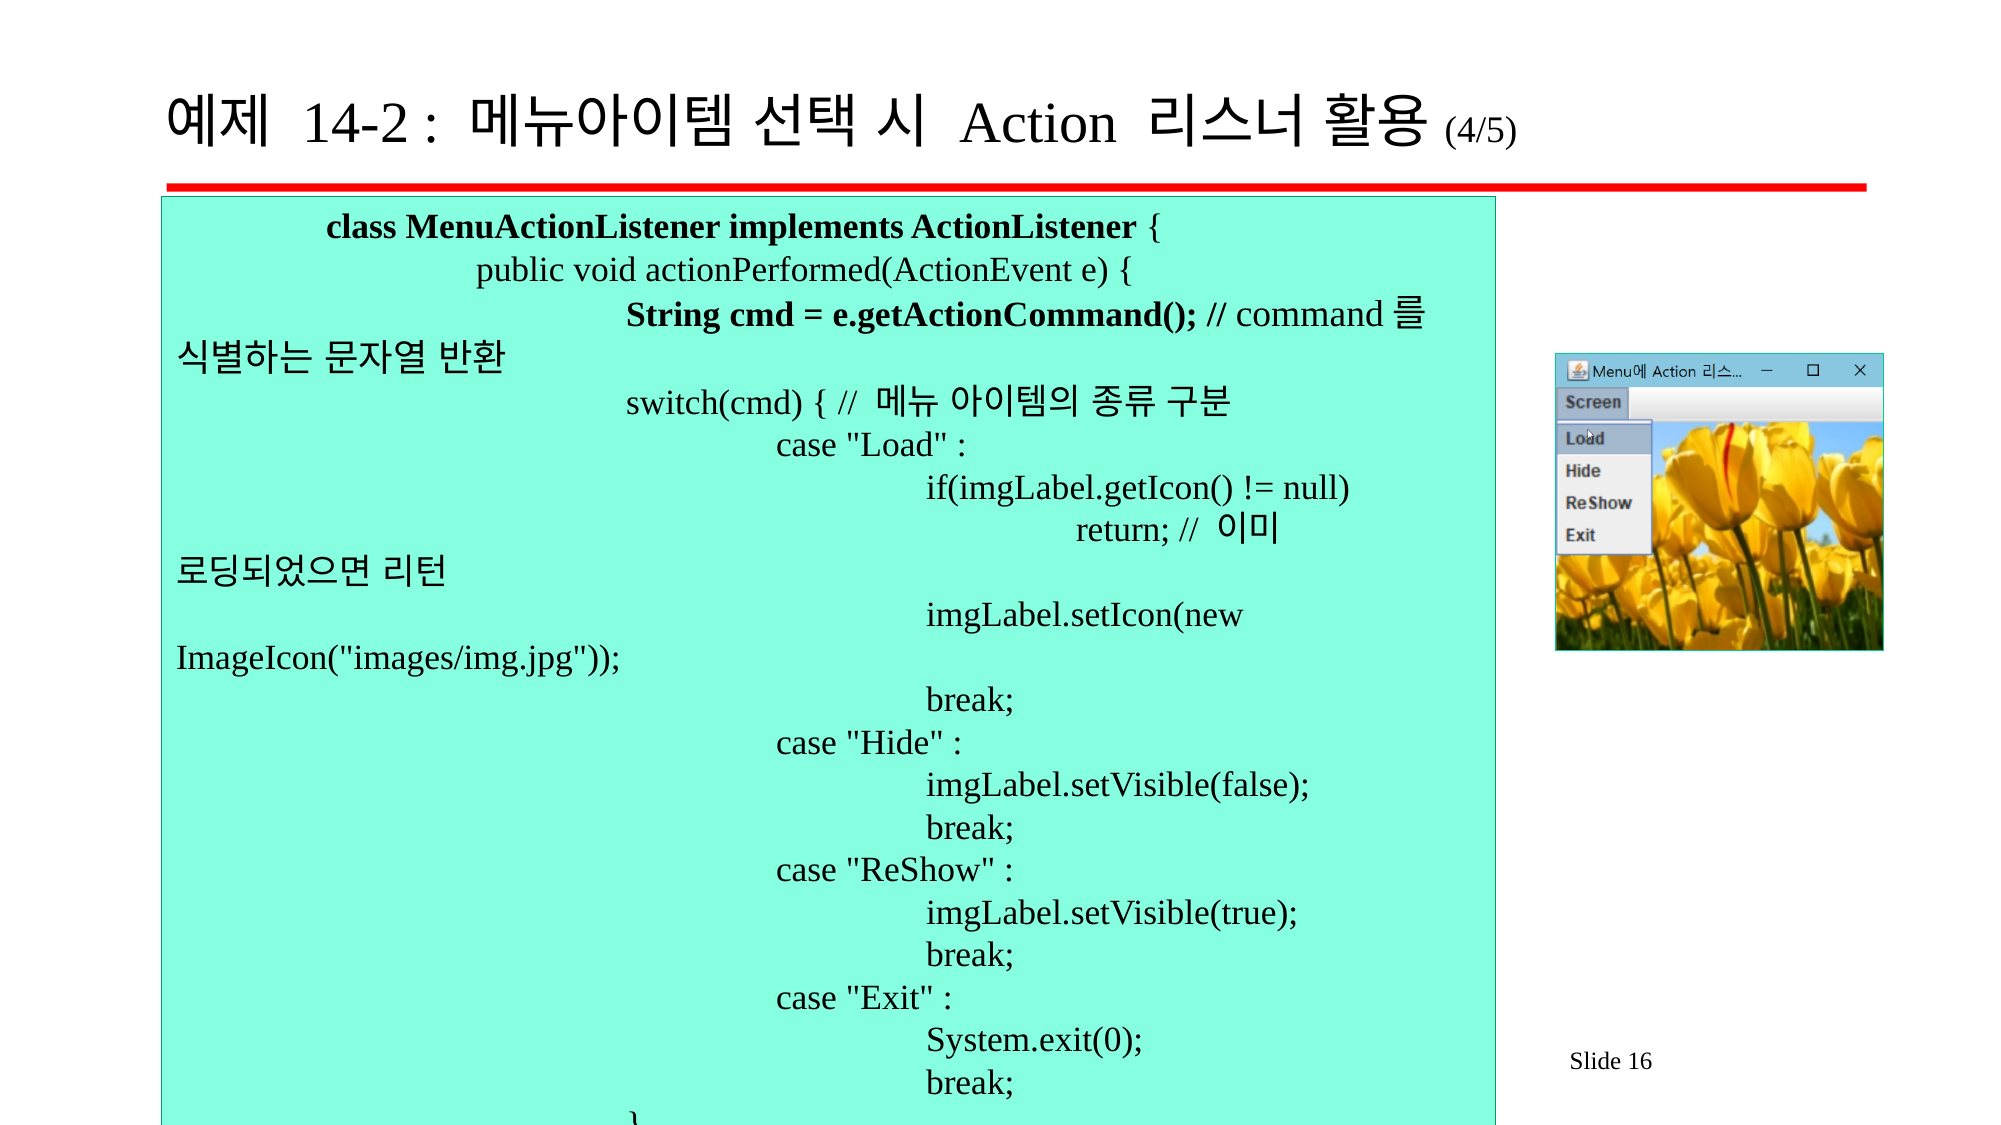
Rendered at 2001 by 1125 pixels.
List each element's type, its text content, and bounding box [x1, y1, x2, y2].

text_box class MenuActionListener implements ActionListener { public void actionPerformed(ActionEvent e) { String cmd = e.getActionCommand(); // command를 식별하는 문자열 반환 switch(cmd) { // 메뉴 아이템의 종류 구분 case "Load" : if(imgLabel.getIcon() != null) return; // 이미 로딩되었으면 리턴 imgLabel.setIcon(new ImageIcon("images/img.jpg")); break; case "Hide" : imgLabel.setVisible(false); break; case "ReShow" : imgLabel.setVisible(true); break; case "Exit" : System.exit(0); break; } } } [161, 196, 1496, 1125]
picture [1554, 352, 1885, 651]
title 예제 14-2 : 메뉴아이템 선택 시 Action 리스너 활용(4/5) [150, 50, 1850, 188]
